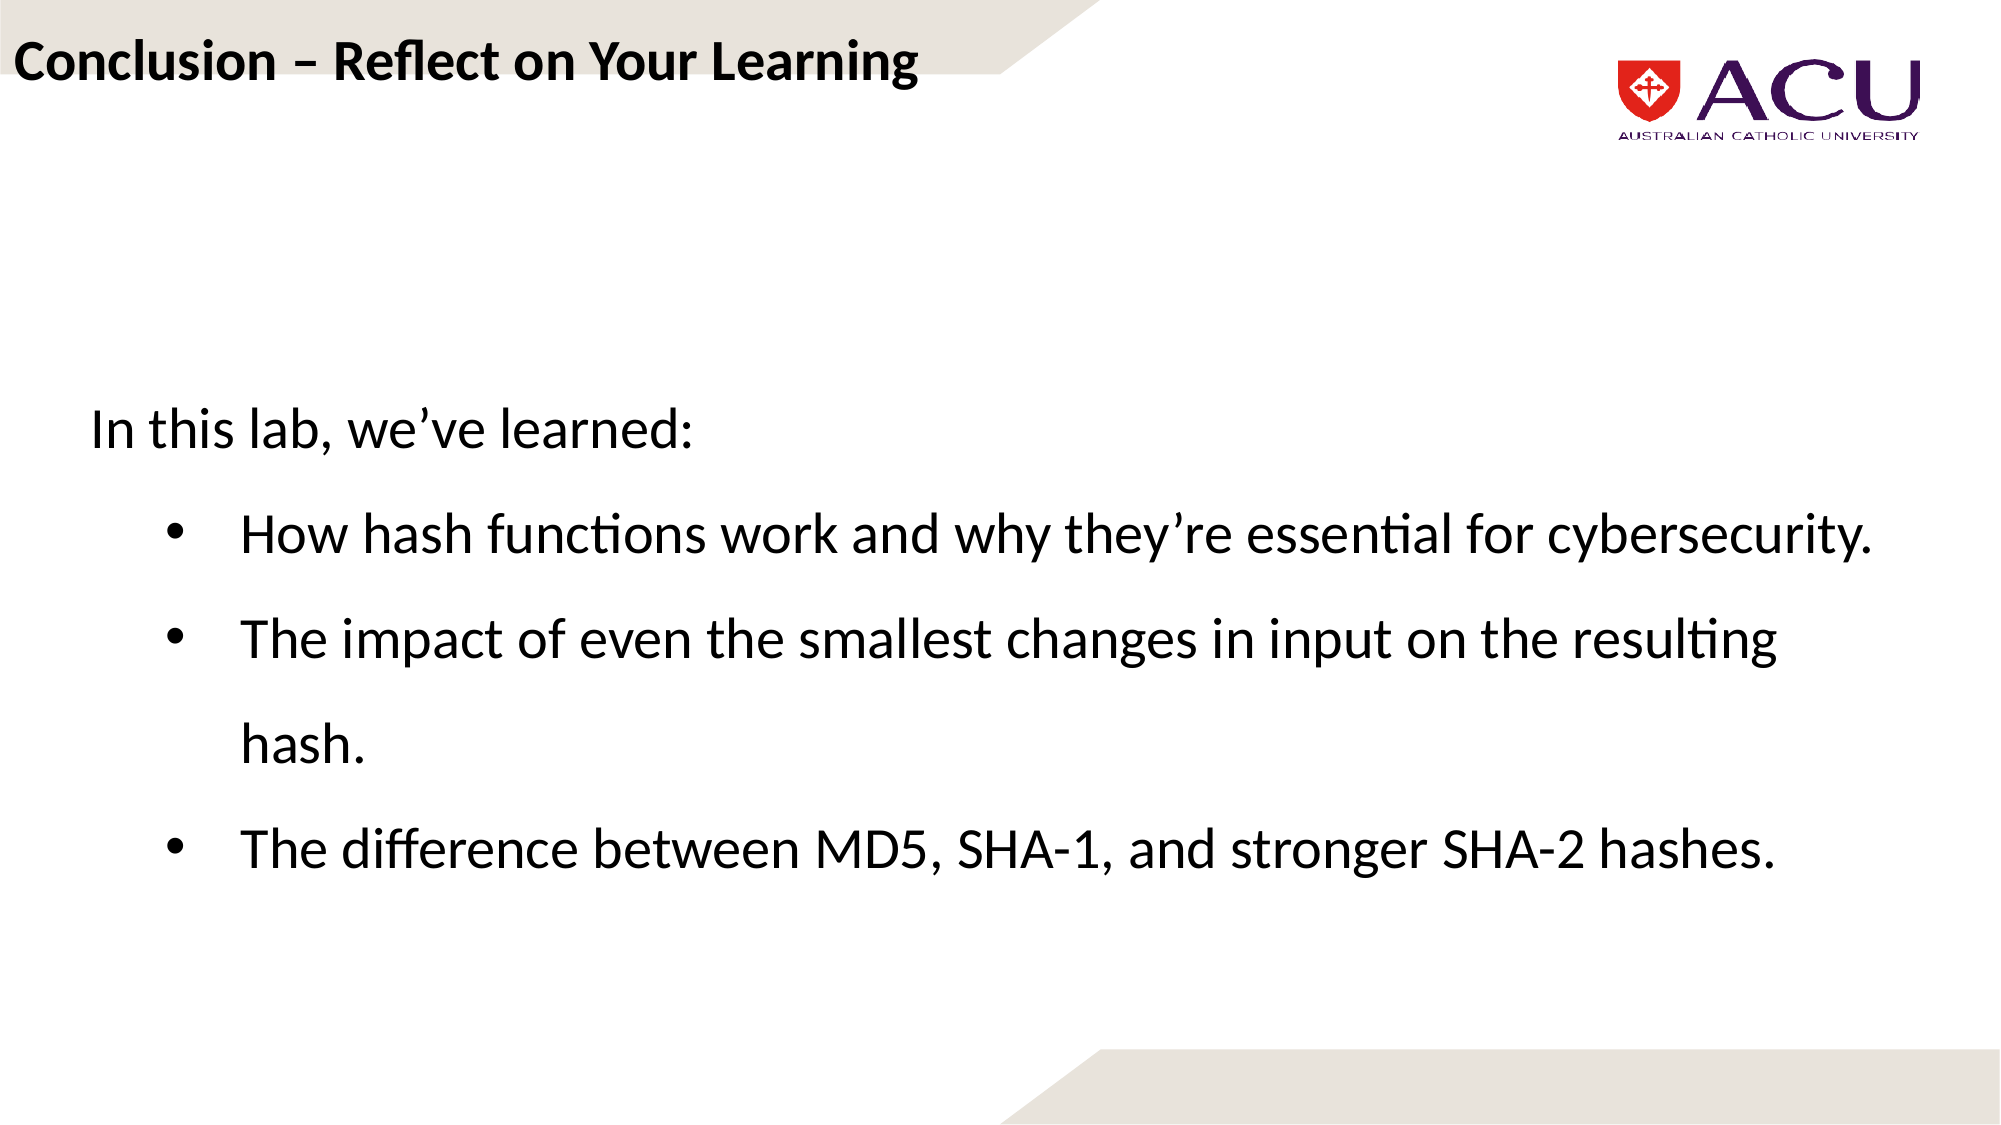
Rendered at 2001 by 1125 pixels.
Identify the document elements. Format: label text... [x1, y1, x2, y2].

picture [1618, 100, 1920, 140]
text_box Conclusion – Reflect on Your Learning [0, 0, 1936, 100]
text_box In this lab, we’ve learned: How hash functions work and why they’re essential for cybersecurity. The impact of even the smallest changes in input on the resulting hash. The difference between MD5, SHA-1, and stronger SHA-2 hashes. [75, 348, 1925, 888]
